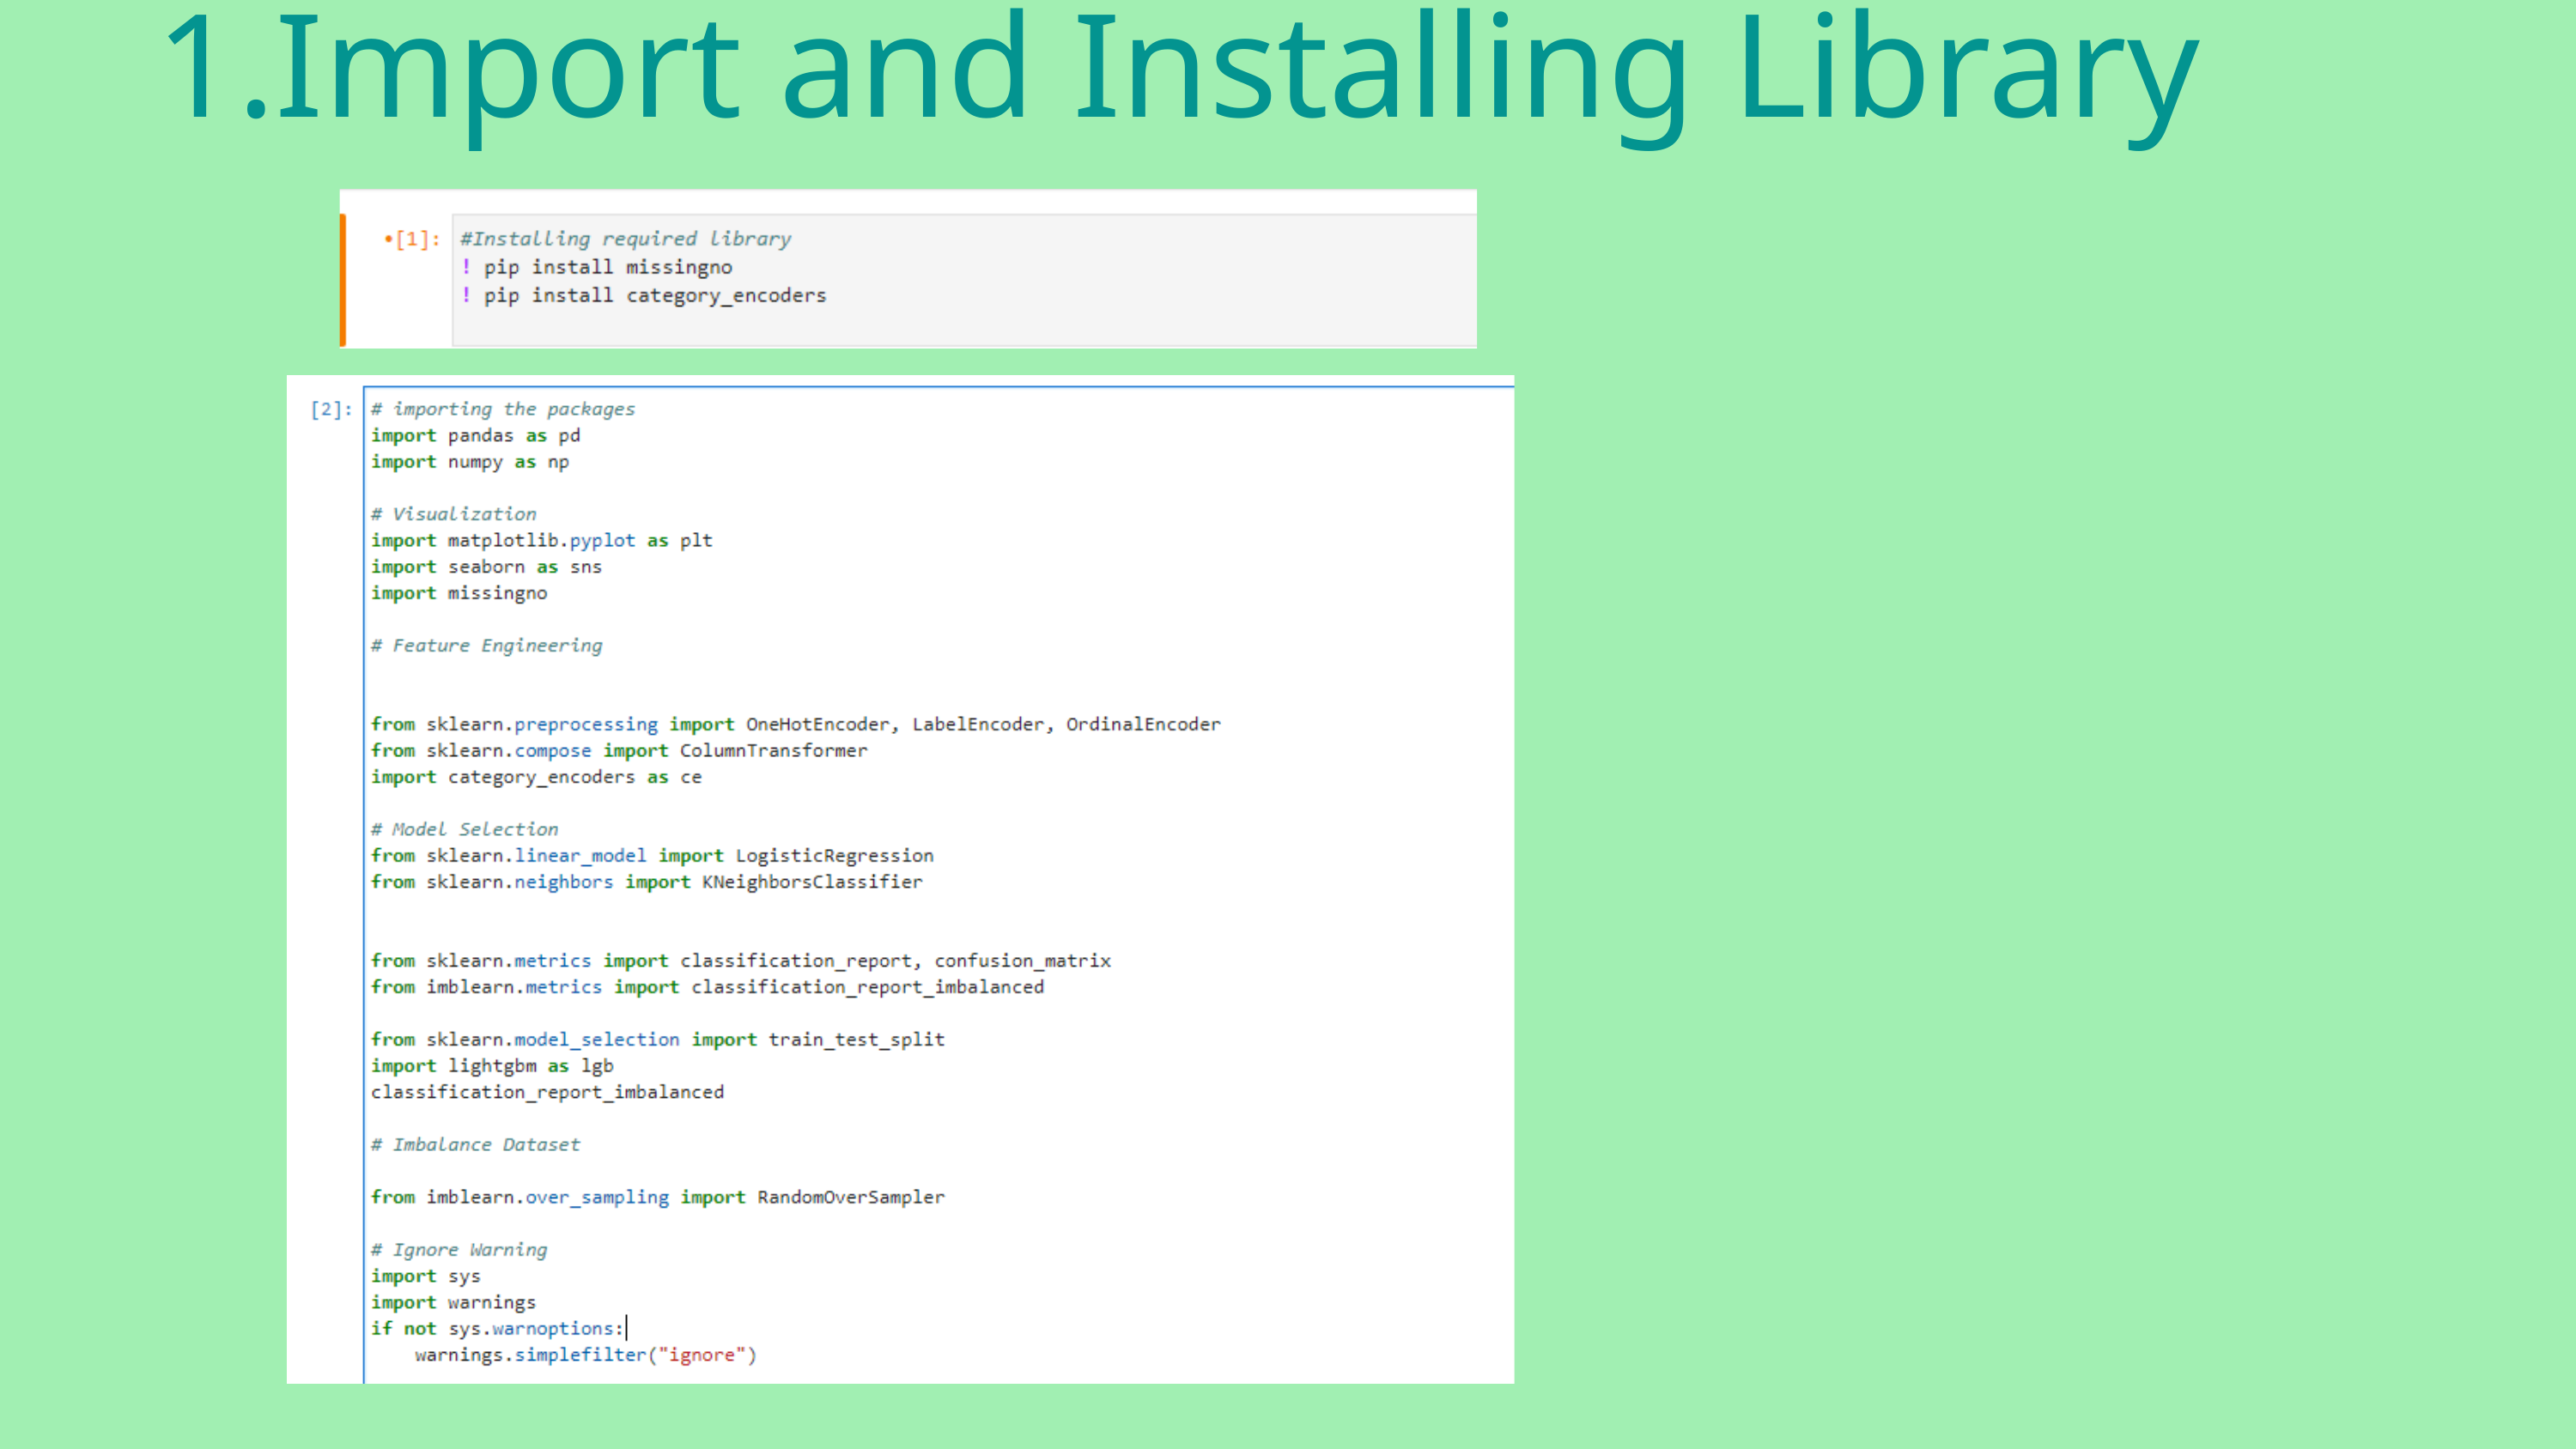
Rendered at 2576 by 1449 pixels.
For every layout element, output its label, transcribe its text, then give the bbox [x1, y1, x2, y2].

picture [286, 375, 1515, 1385]
text_box 1.Import and Installing Library [106, 9, 2287, 146]
picture [339, 188, 1478, 349]
